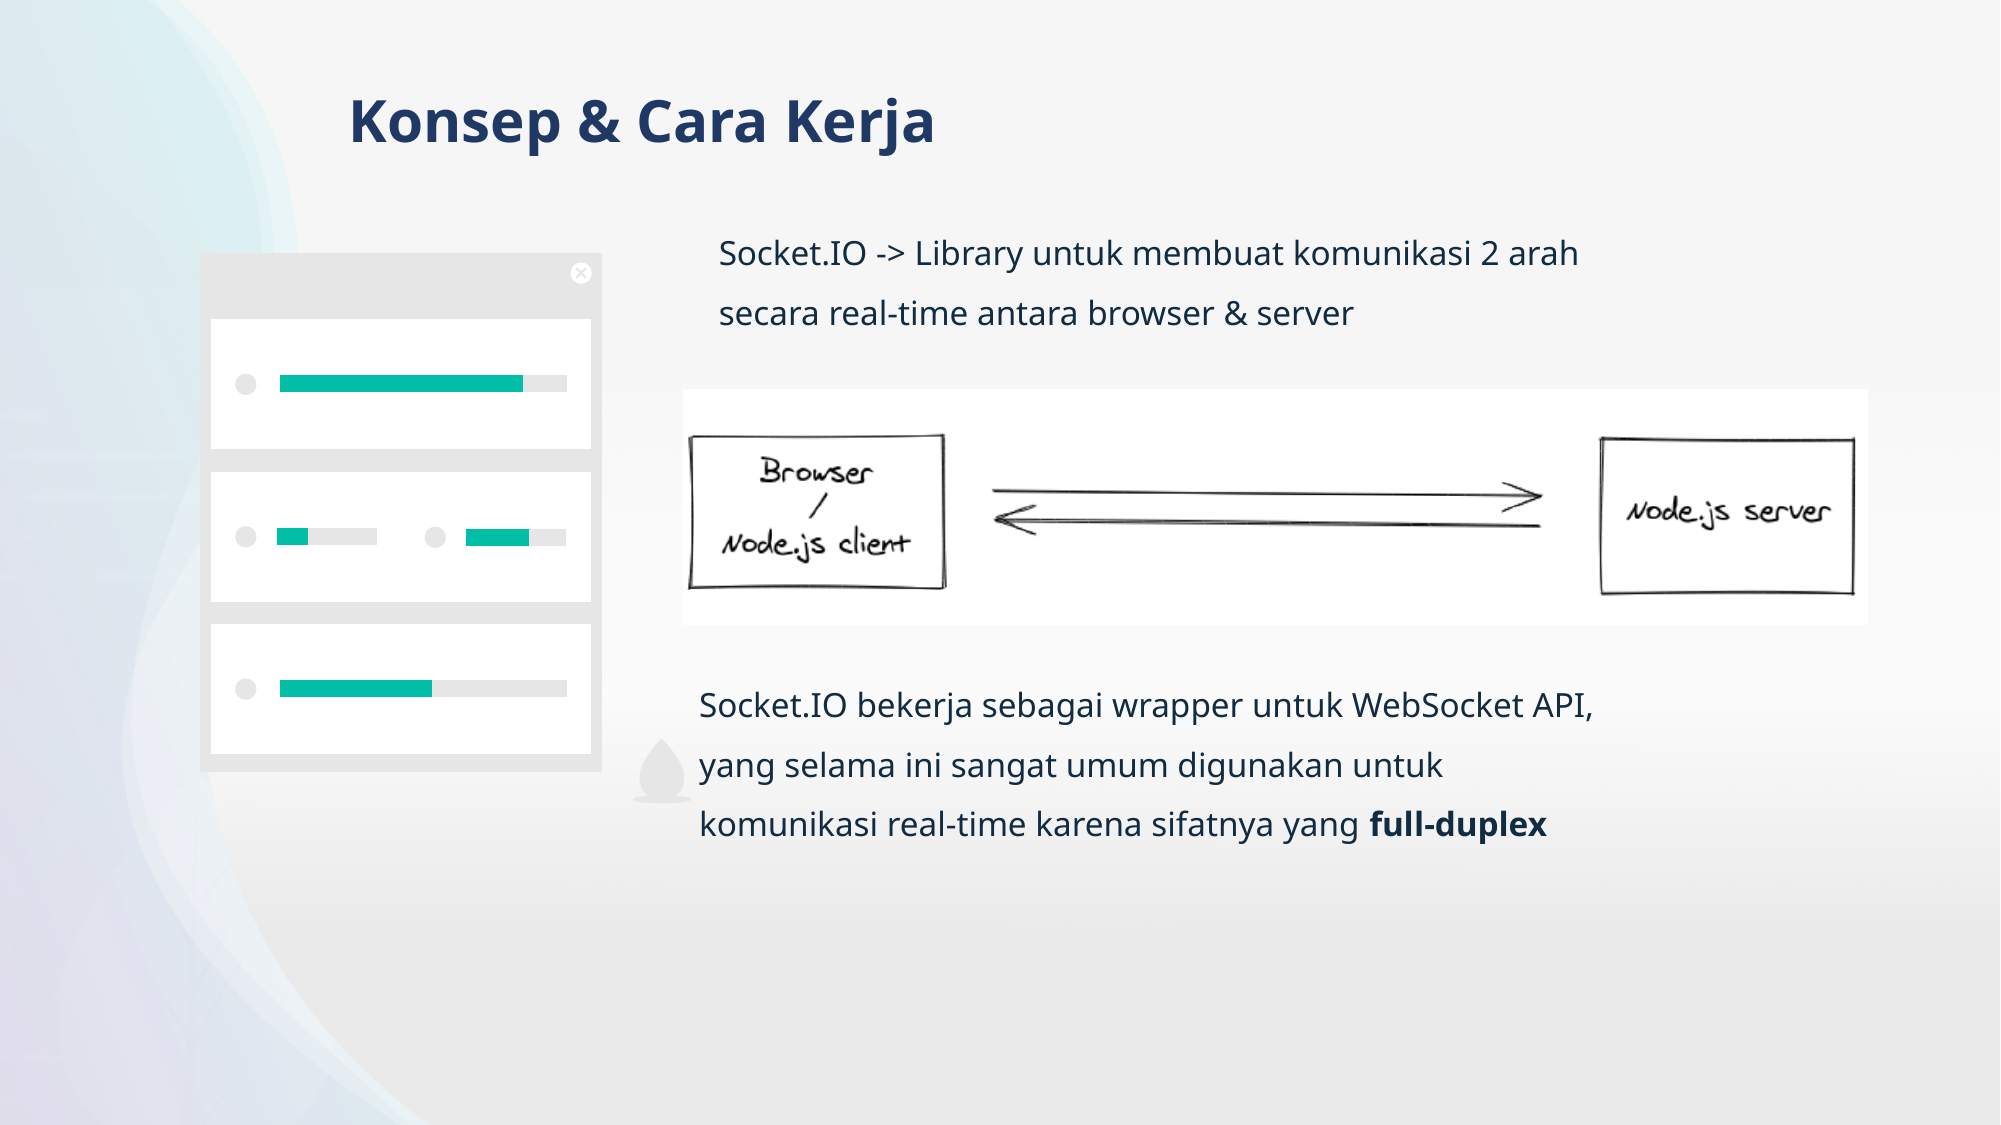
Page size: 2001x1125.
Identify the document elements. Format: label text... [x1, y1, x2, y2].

picture [0, 0, 2001, 1125]
text_box Konsep & Cara Kerja [333, 76, 1109, 162]
text_box Socket.IO -> Library untuk membuat komunikasi 2 arah secara real-time antara browser & server [703, 204, 1637, 340]
text_box Socket.IO bekerja sebagai wrapper untuk WebSocket API, yang selama ini sangat umum digunakan untuk komunikasi real-time karena sifatnya yang full-duplex [684, 656, 1632, 851]
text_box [199, 252, 692, 804]
